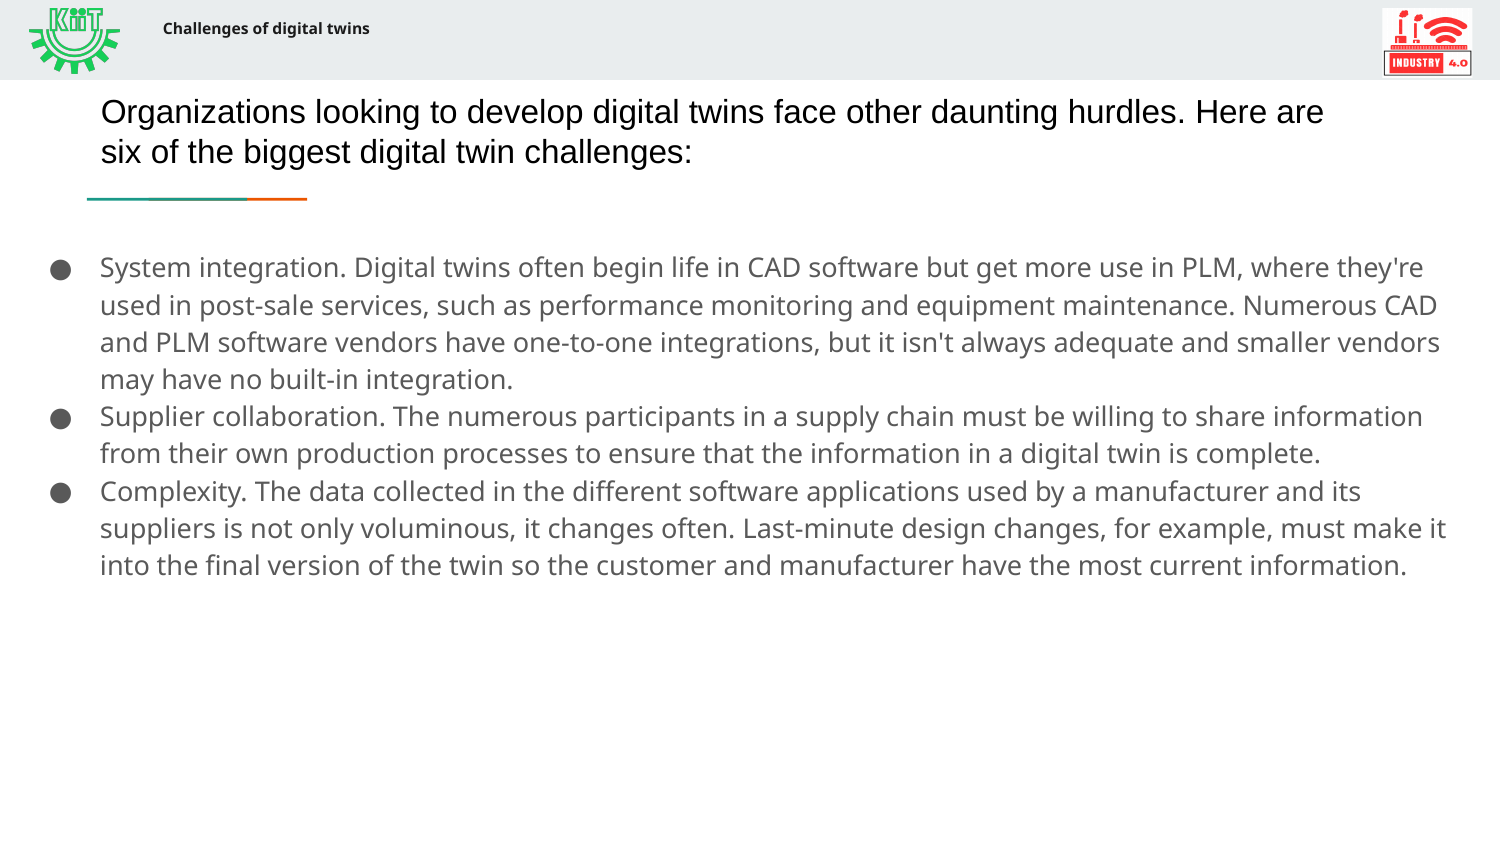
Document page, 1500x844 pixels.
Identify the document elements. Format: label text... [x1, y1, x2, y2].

list System integration. Digital twins often begin life in CAD software but get more use in PLM, where they're used in post-sale services, such as performance monitoring and equipment maintenance. Numerous CAD and PLM software vendors have one-to-one integrations, but it isn't always adequate and smaller vendors may have no built-in integration. Supplier collaboration. The numerous participants in a supply chain must be willing to share information from their own production processes to ensure that the information in a digital twin is complete. Complexity. The data collected in the different software applications used by a manufacturer and its suppliers is not only voluminous, it changes often. Last-minute design changes, for example, must make it into the final version of the twin so the customer and manufacturer have the most current information. [9, 231, 1476, 689]
title Challenges of digital twins [147, 3, 1410, 92]
text_box Organizations looking to develop digital twins face other daunting hurdles. Here are six of the biggest digital twin challenges: [86, 82, 1383, 217]
picture [29, 8, 120, 74]
picture [1410, 8, 1473, 78]
